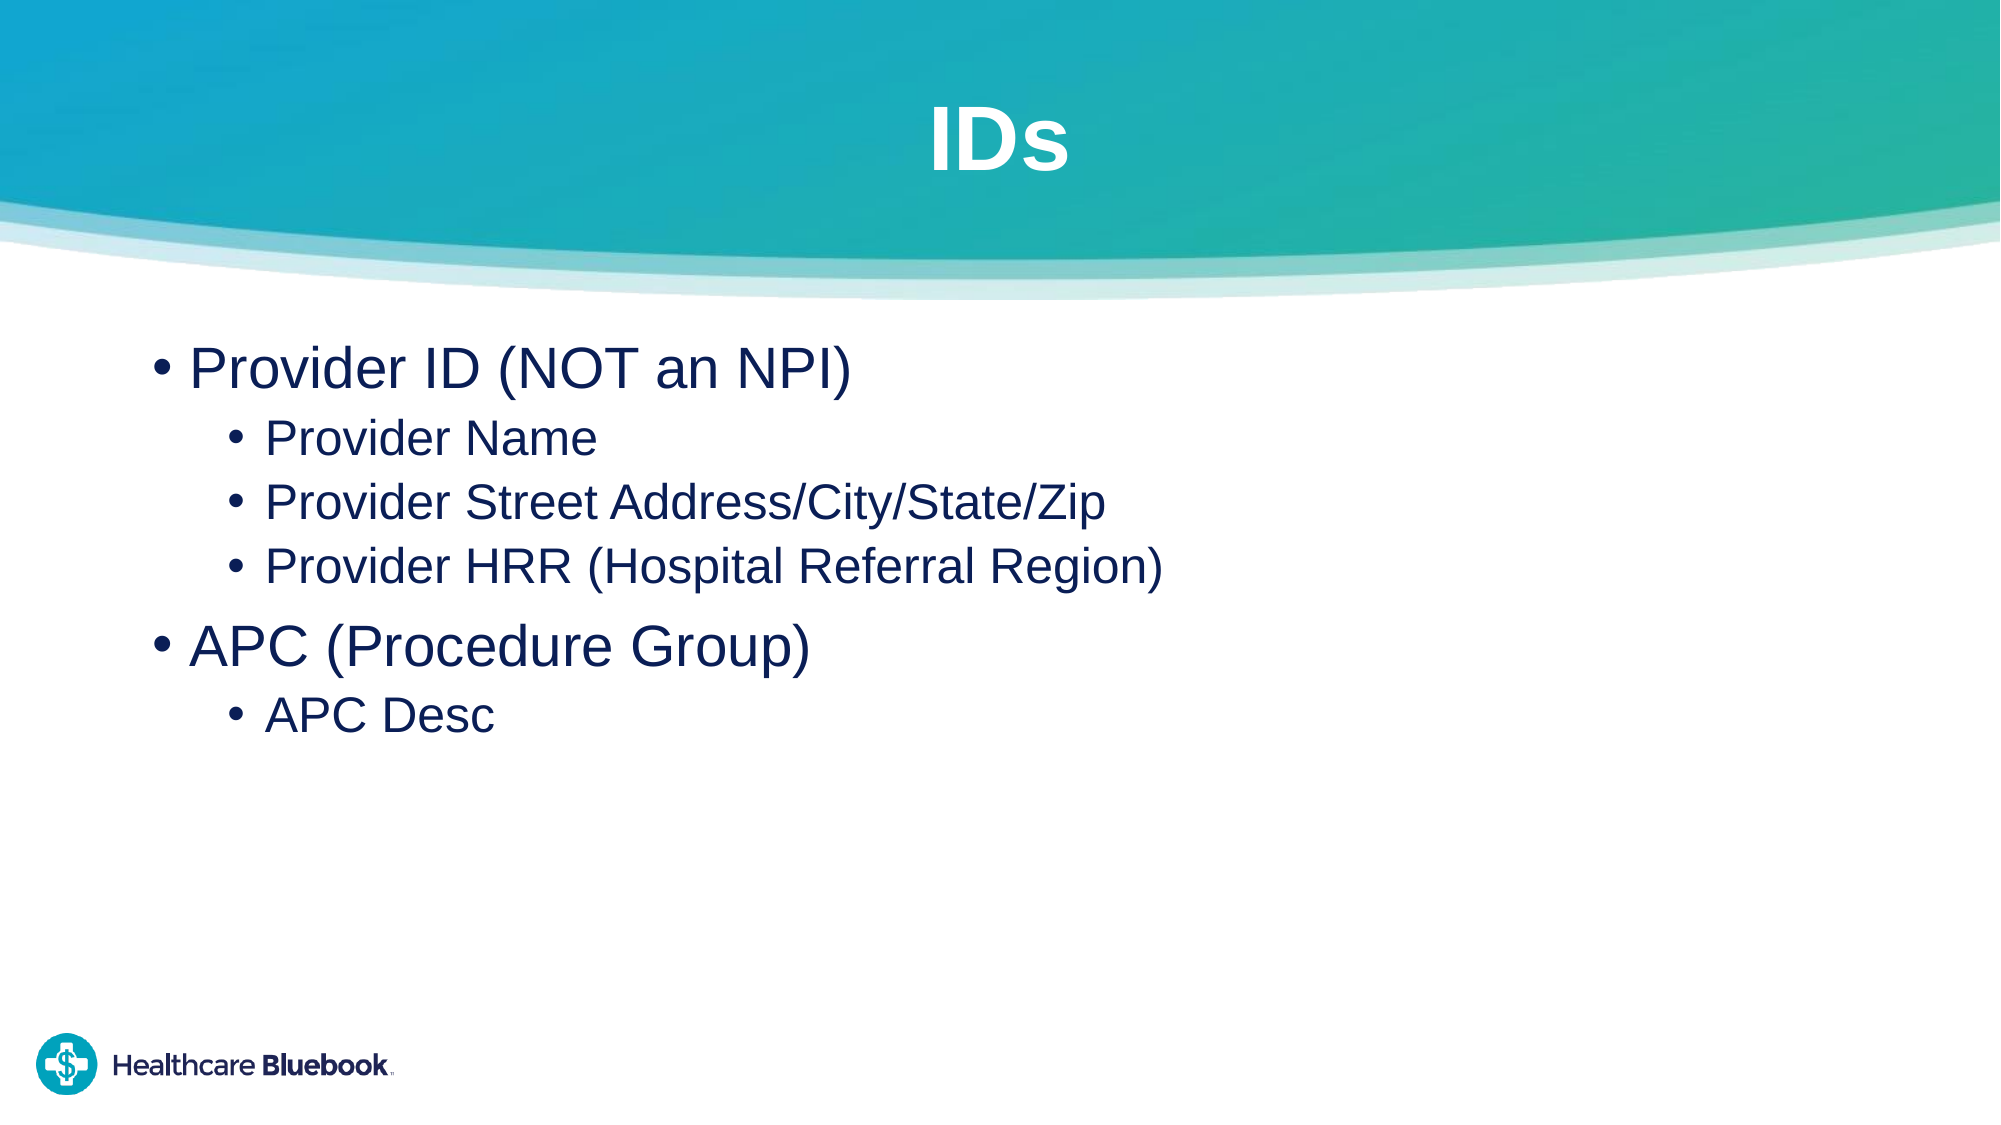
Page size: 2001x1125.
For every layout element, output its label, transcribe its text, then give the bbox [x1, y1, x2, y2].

title IDs [137, 31, 1863, 250]
list Provider ID (NOT an NPI) Provider Name Provider Street Address/City/State/Zip Provider HRR (Hospital Referral Region) APC (Procedure Group) APC Desc [137, 331, 1863, 1036]
picture [0, 0, 2000, 300]
